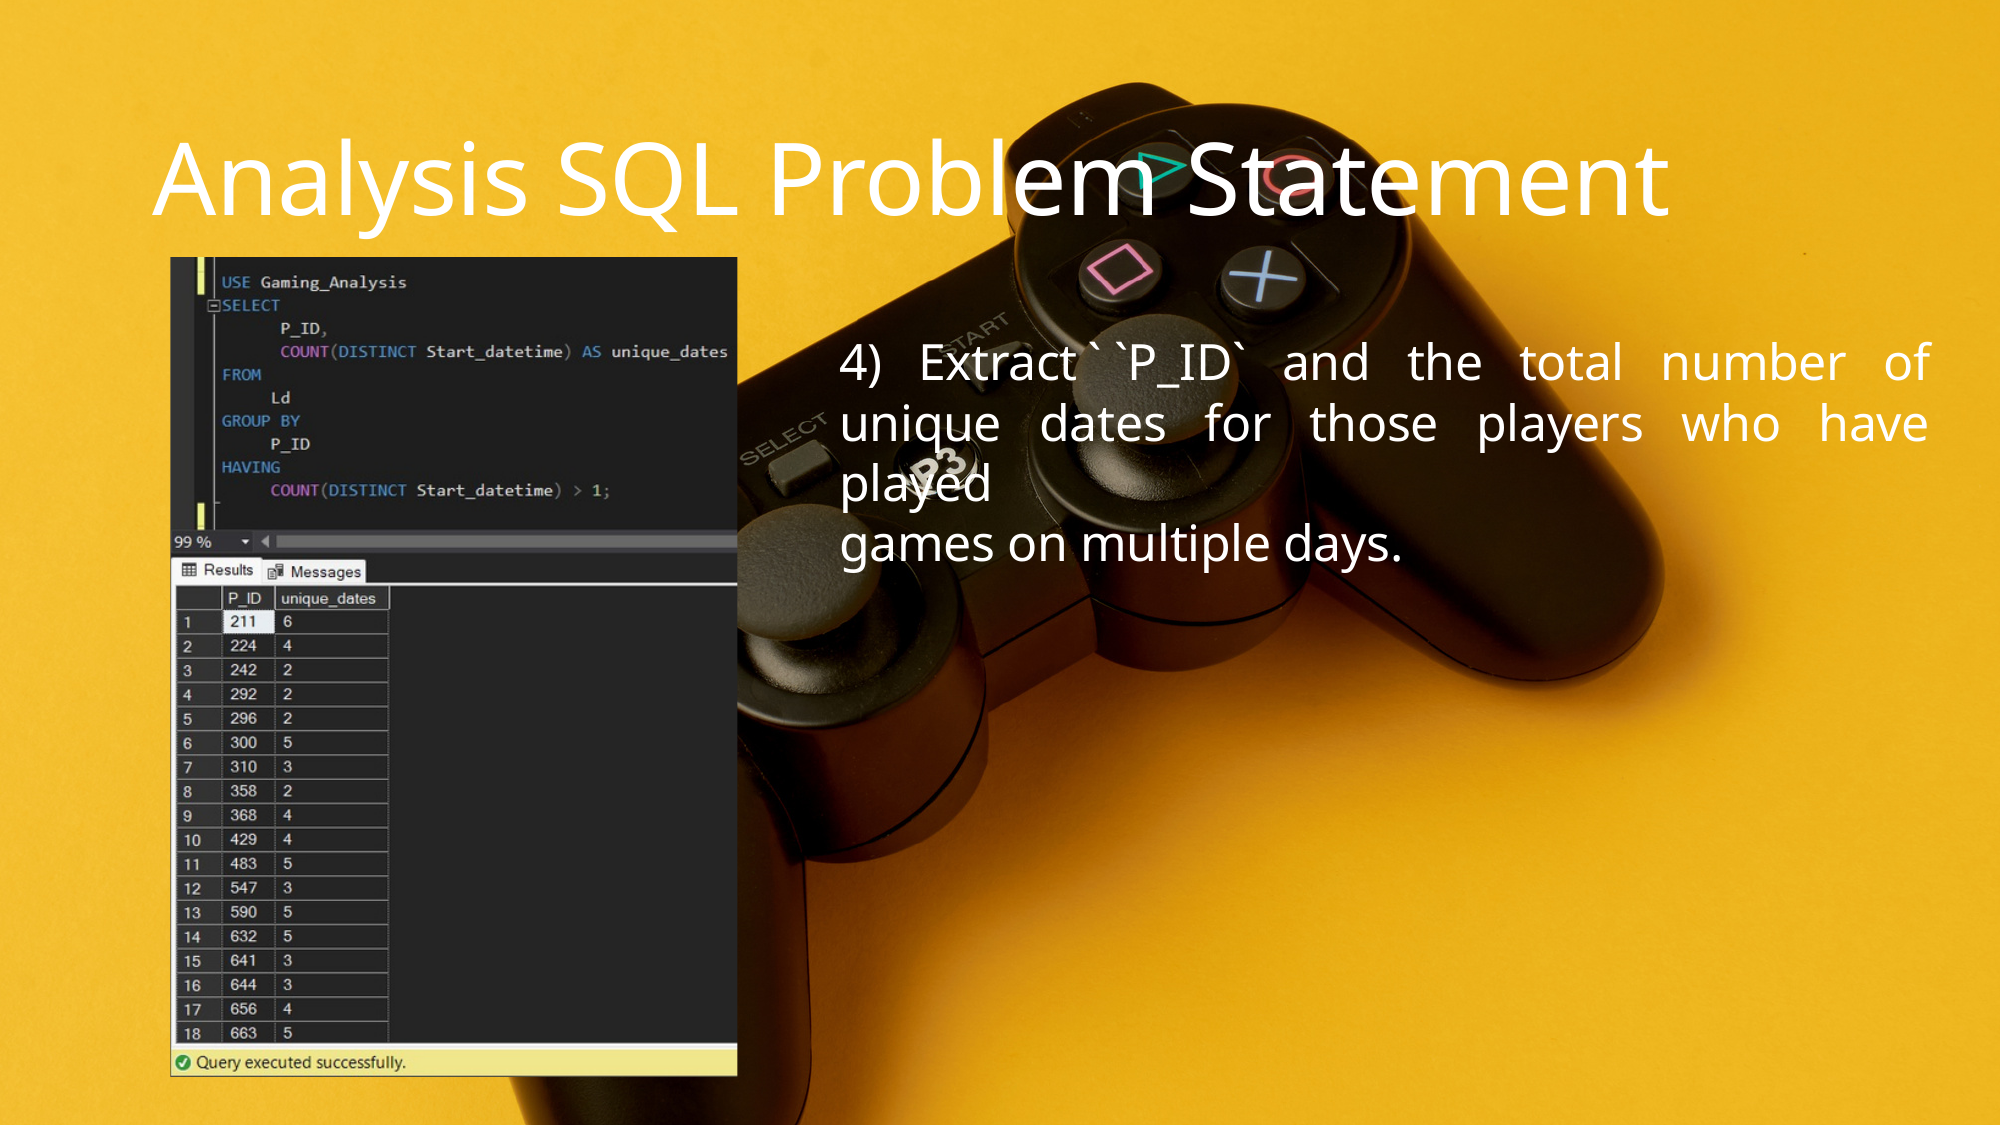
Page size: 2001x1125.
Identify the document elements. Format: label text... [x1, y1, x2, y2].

text_box Analysis SQL Problem Statement [152, 94, 1818, 235]
text_box 4) Extract ̀`P_ID` and the total number of unique dates for those players who have played games on multiple days. [839, 330, 1931, 572]
text_box [170, 257, 738, 1077]
text_box [0, 0, 2000, 1125]
